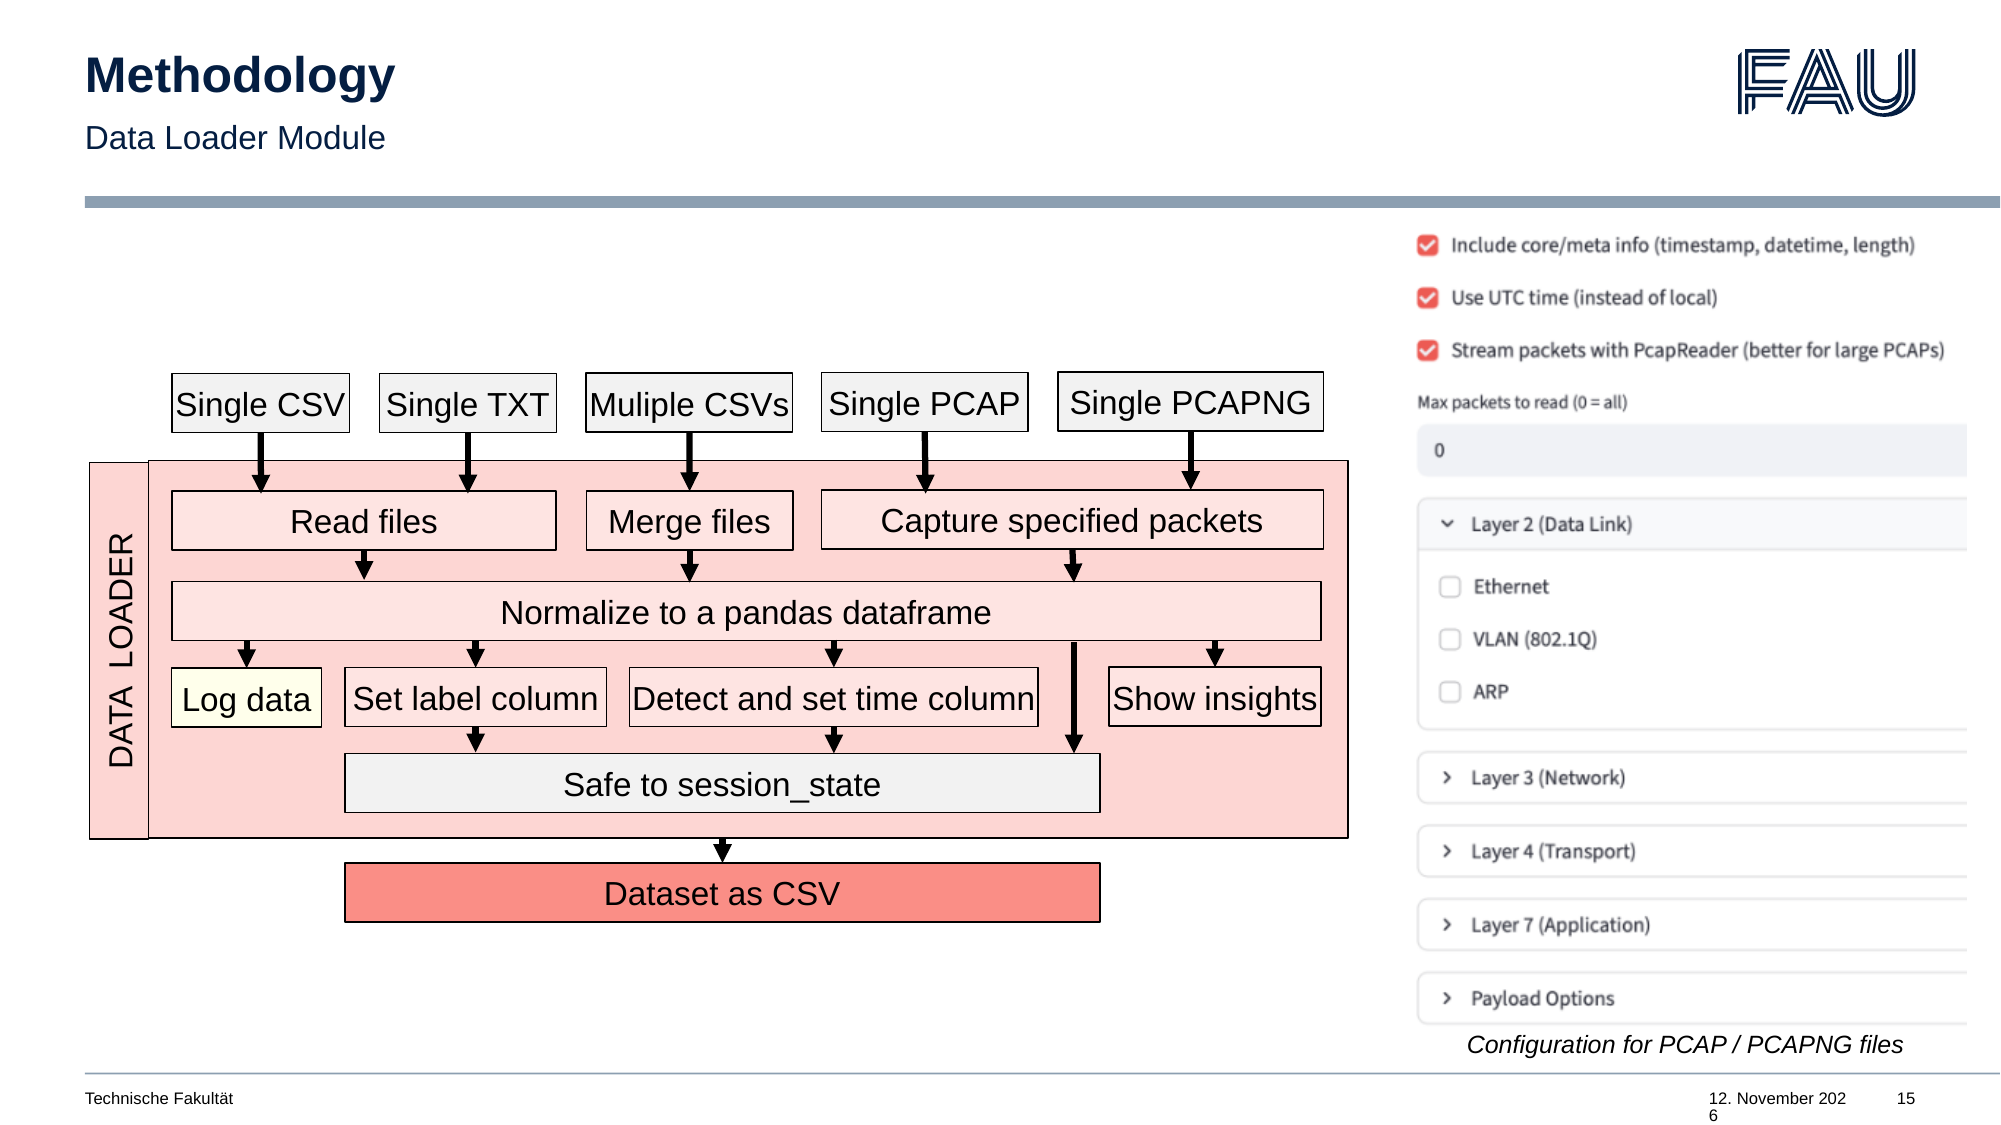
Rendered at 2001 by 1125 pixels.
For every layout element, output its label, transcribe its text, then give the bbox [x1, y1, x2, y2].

text_box Single CSV [171, 373, 350, 433]
text_box Normalize to a pandas dataframe [172, 581, 1322, 641]
text_box Detect and set time column [629, 667, 1039, 727]
text_box Log data [171, 668, 322, 728]
text_box Muliple CSVs [586, 373, 793, 433]
text_box Single PCAP [821, 372, 1029, 432]
list Data Loader Module [85, 112, 1208, 154]
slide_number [1708, 1088, 1849, 1109]
slide_number 15 [1883, 1088, 1916, 1109]
footer Technische Fakultät [85, 1088, 983, 1109]
text_box Dataset as CSV [344, 862, 1101, 922]
text_box Single PCAPNG [1057, 372, 1324, 432]
text_box Capture specified packets [821, 489, 1324, 549]
picture [1405, 221, 1967, 1035]
text_box Set label column [344, 667, 607, 727]
text_box Read files [171, 491, 557, 551]
text_box Safe to session_state [344, 753, 1101, 813]
text_box Single TXT [379, 373, 557, 433]
text_box DATA LOADER [89, 462, 149, 840]
text_box Show insights [1108, 667, 1322, 727]
text_box Configuration for PCAP / PCAPNG files [1405, 1035, 1967, 1059]
title Methodology [85, 49, 1208, 104]
text_box [148, 460, 1349, 838]
text_box Merge files [586, 490, 793, 550]
